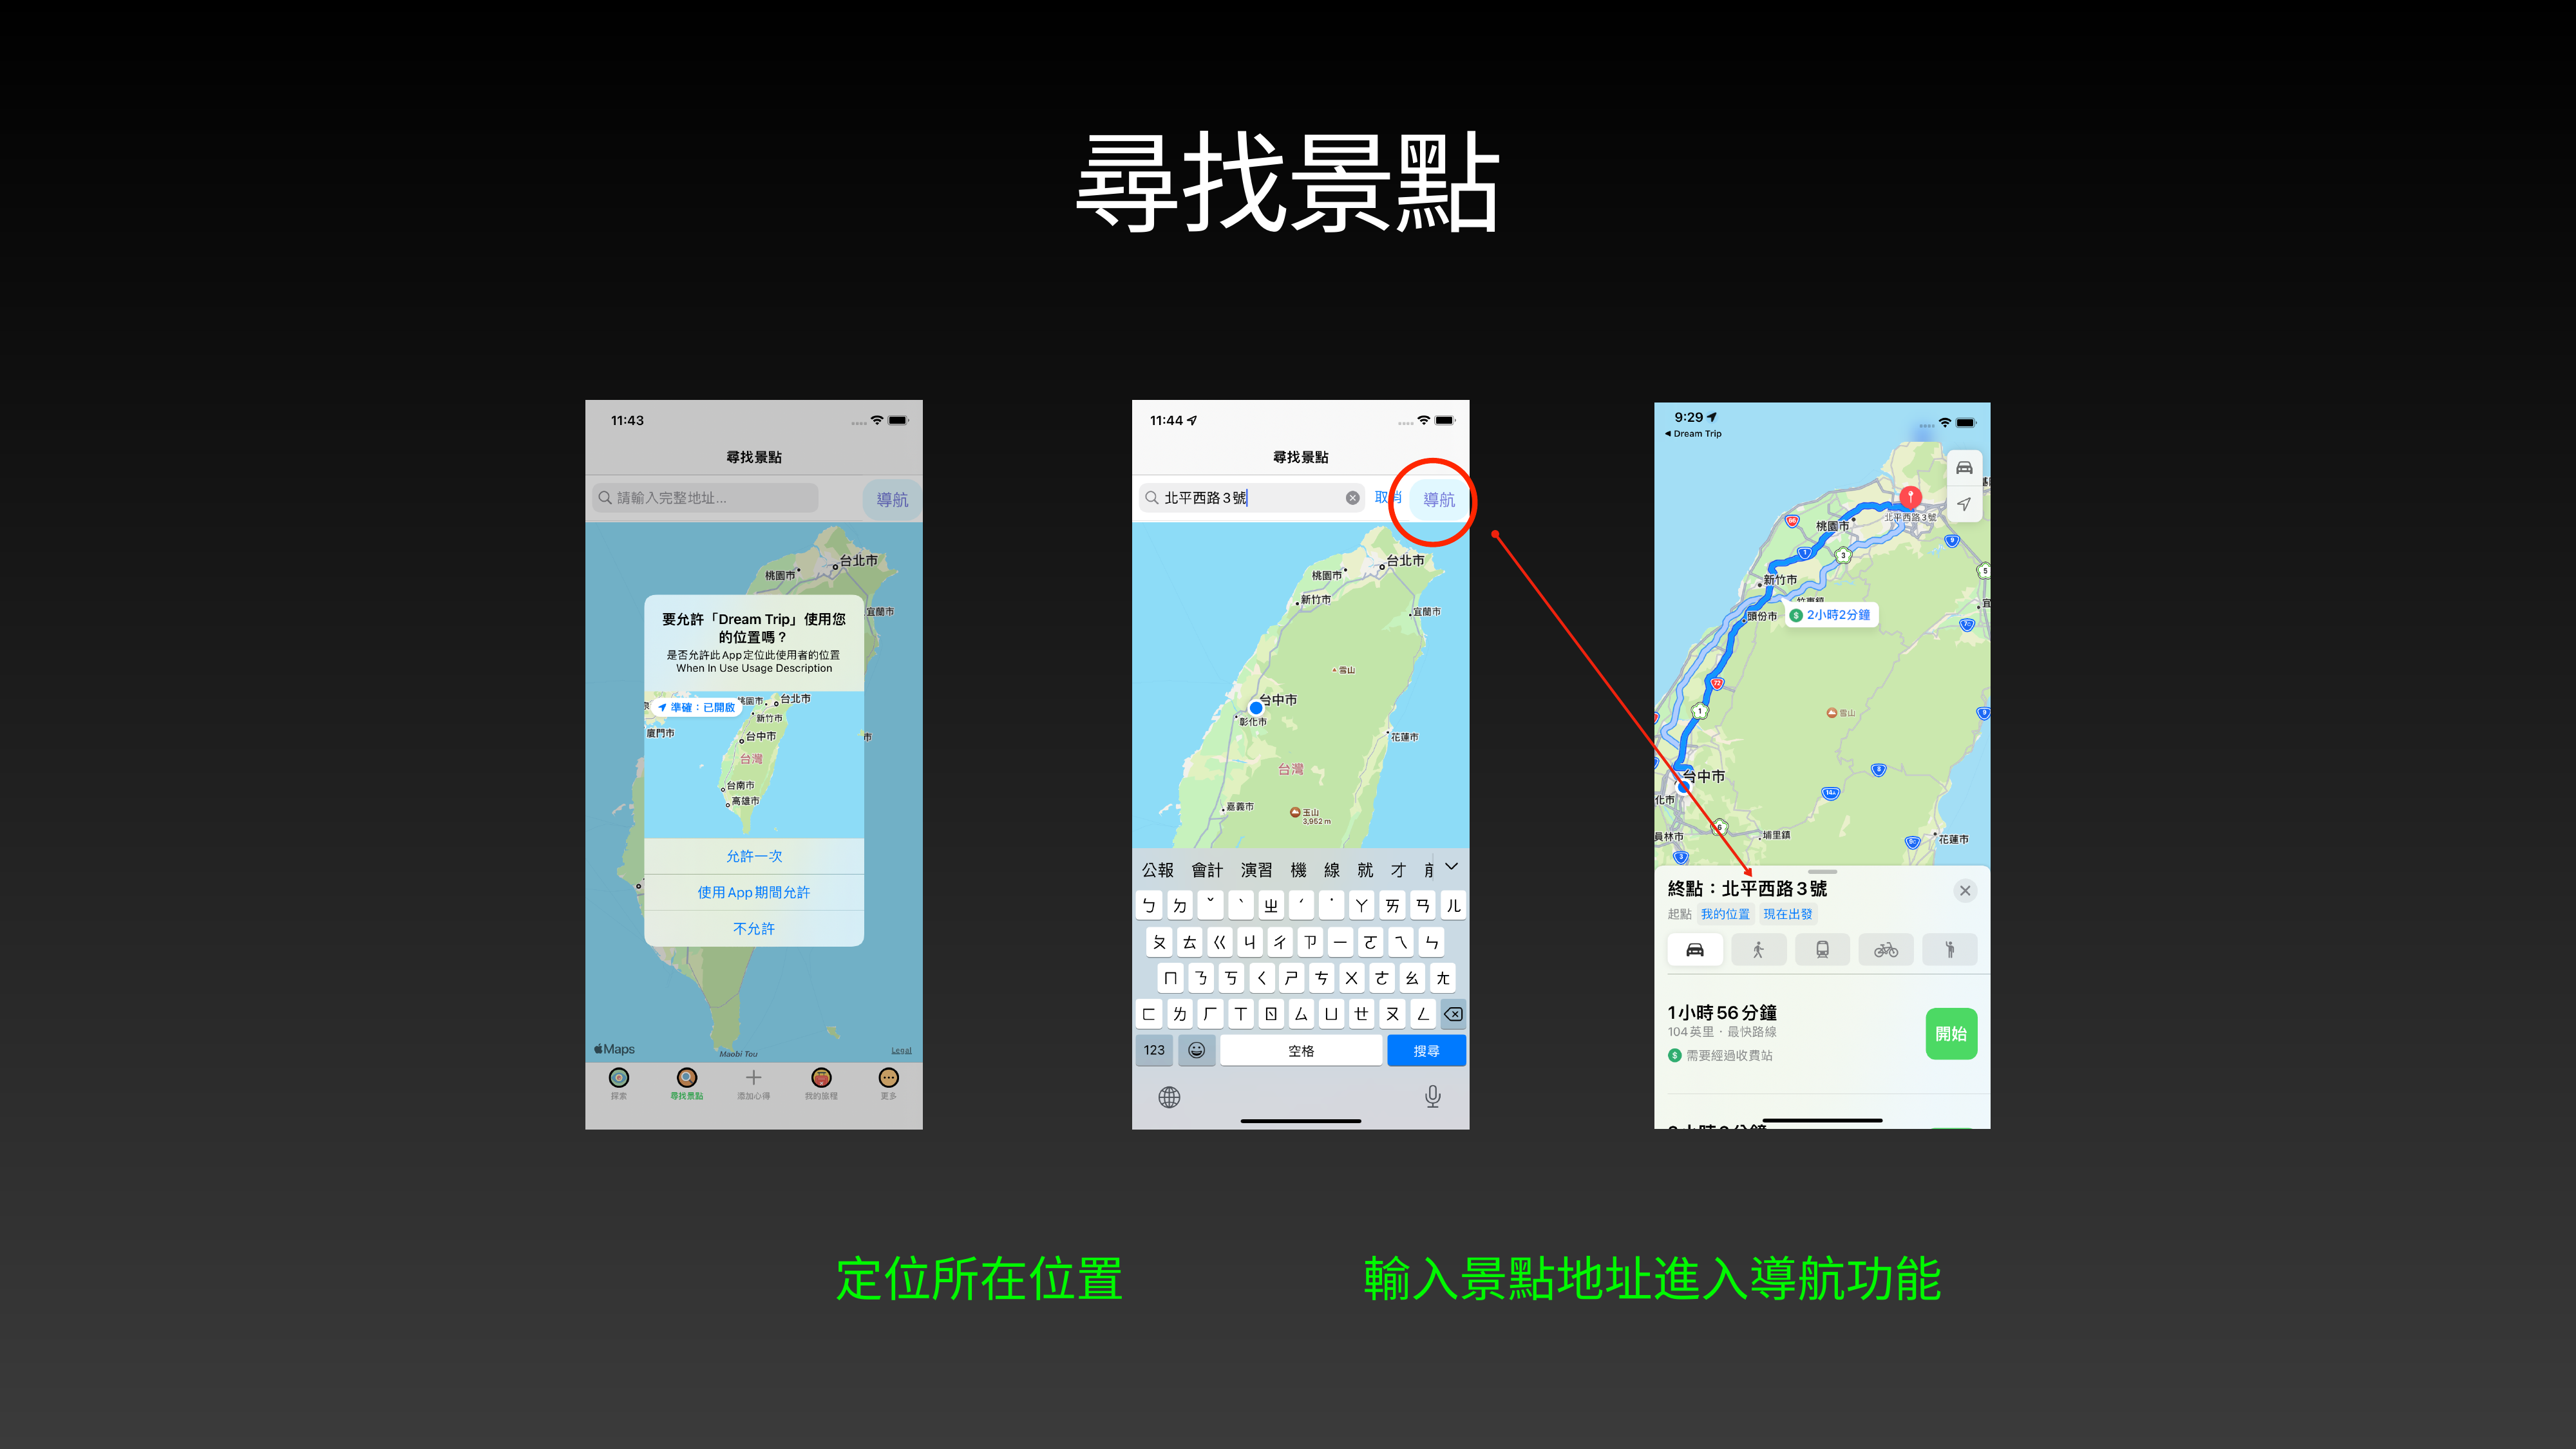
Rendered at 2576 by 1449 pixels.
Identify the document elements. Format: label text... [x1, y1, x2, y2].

title 尋找景點 [133, 85, 2443, 251]
text_box 定位所在位置 [829, 1243, 1141, 1312]
text_box [1491, 530, 1654, 747]
text_box 輸入景點地址進入導航功能 [1358, 1243, 1959, 1312]
picture [1654, 402, 1991, 1129]
picture [585, 400, 923, 1130]
picture [1132, 400, 1470, 1130]
text_box [1470, 482, 1475, 524]
